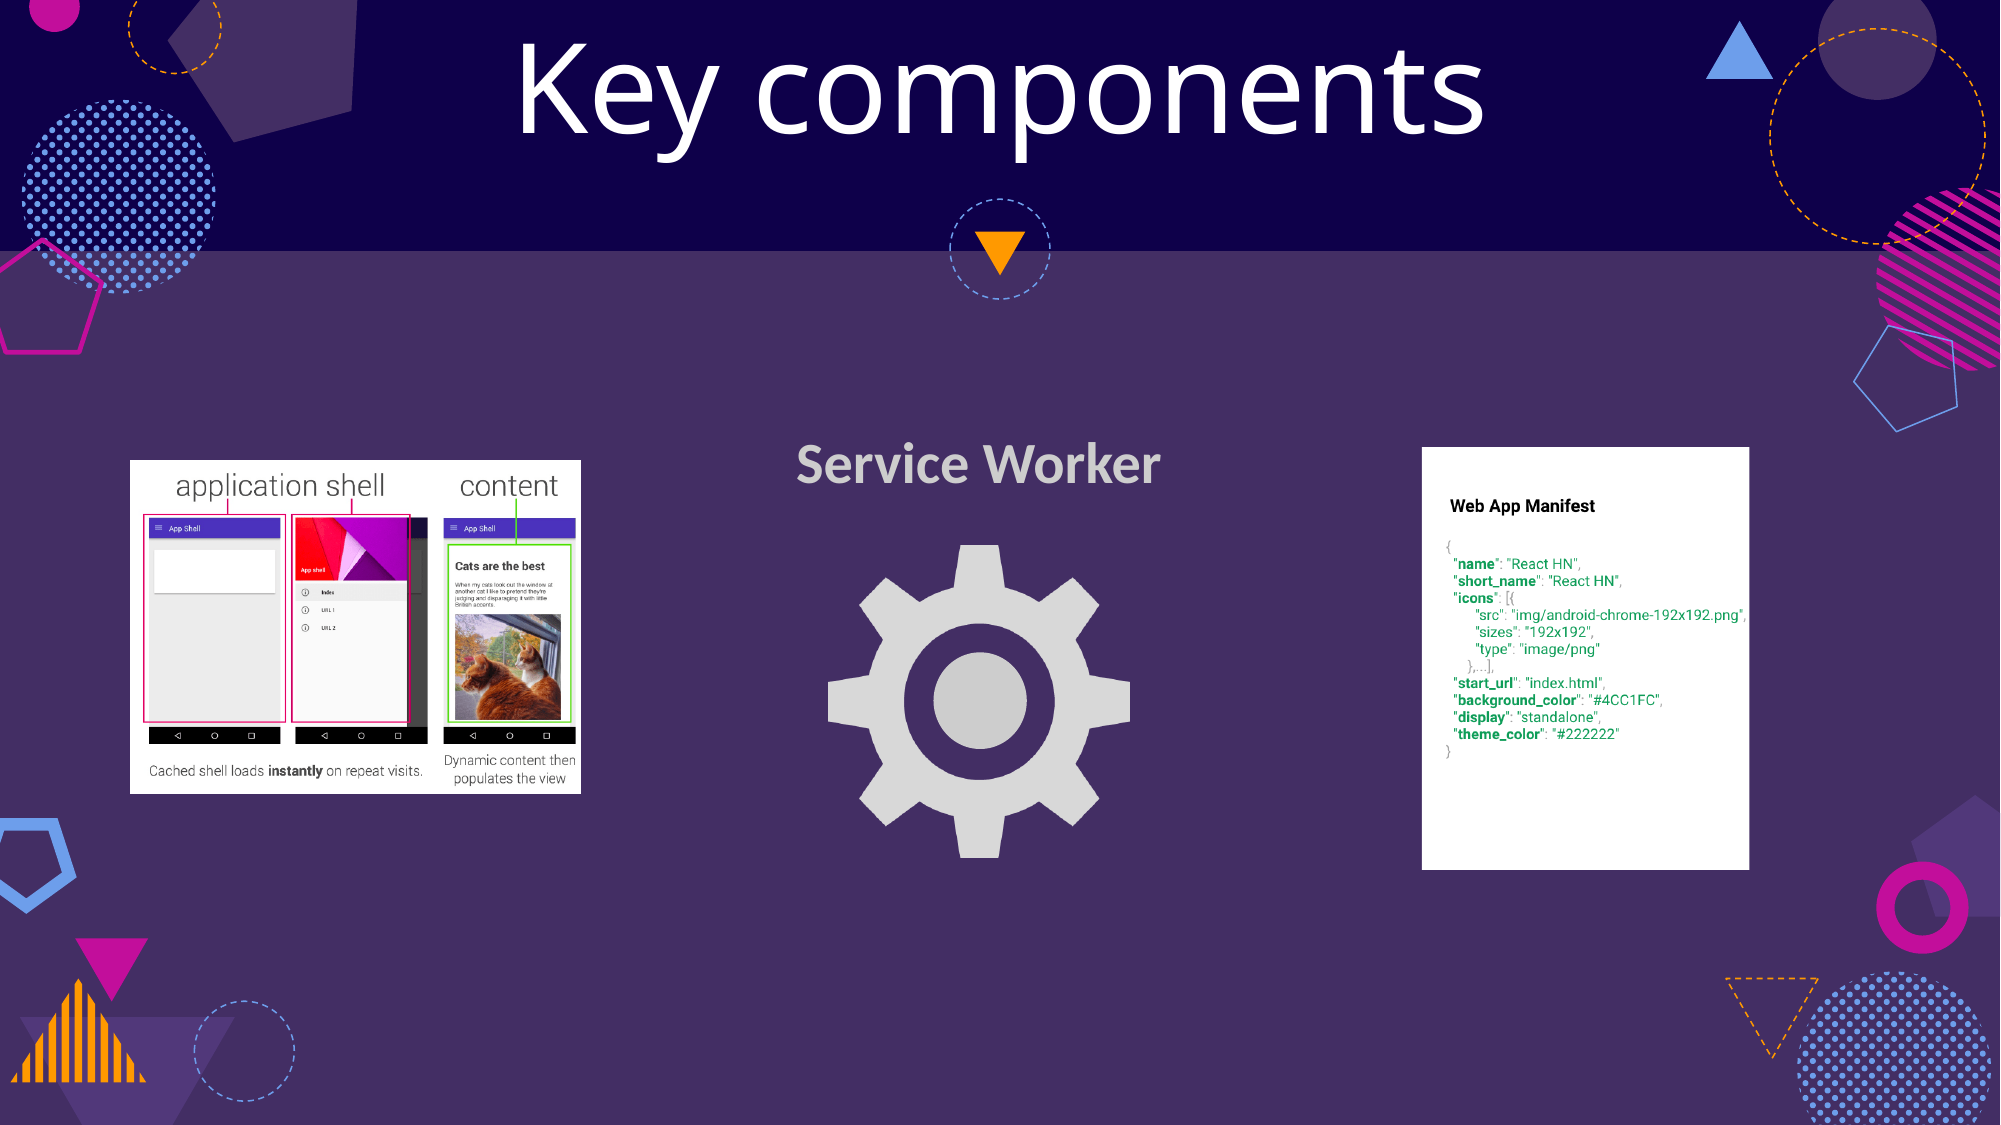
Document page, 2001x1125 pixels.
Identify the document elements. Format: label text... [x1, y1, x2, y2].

title Key components [447, 0, 1553, 167]
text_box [776, 417, 1182, 859]
picture [1421, 447, 1750, 871]
picture [130, 460, 581, 794]
